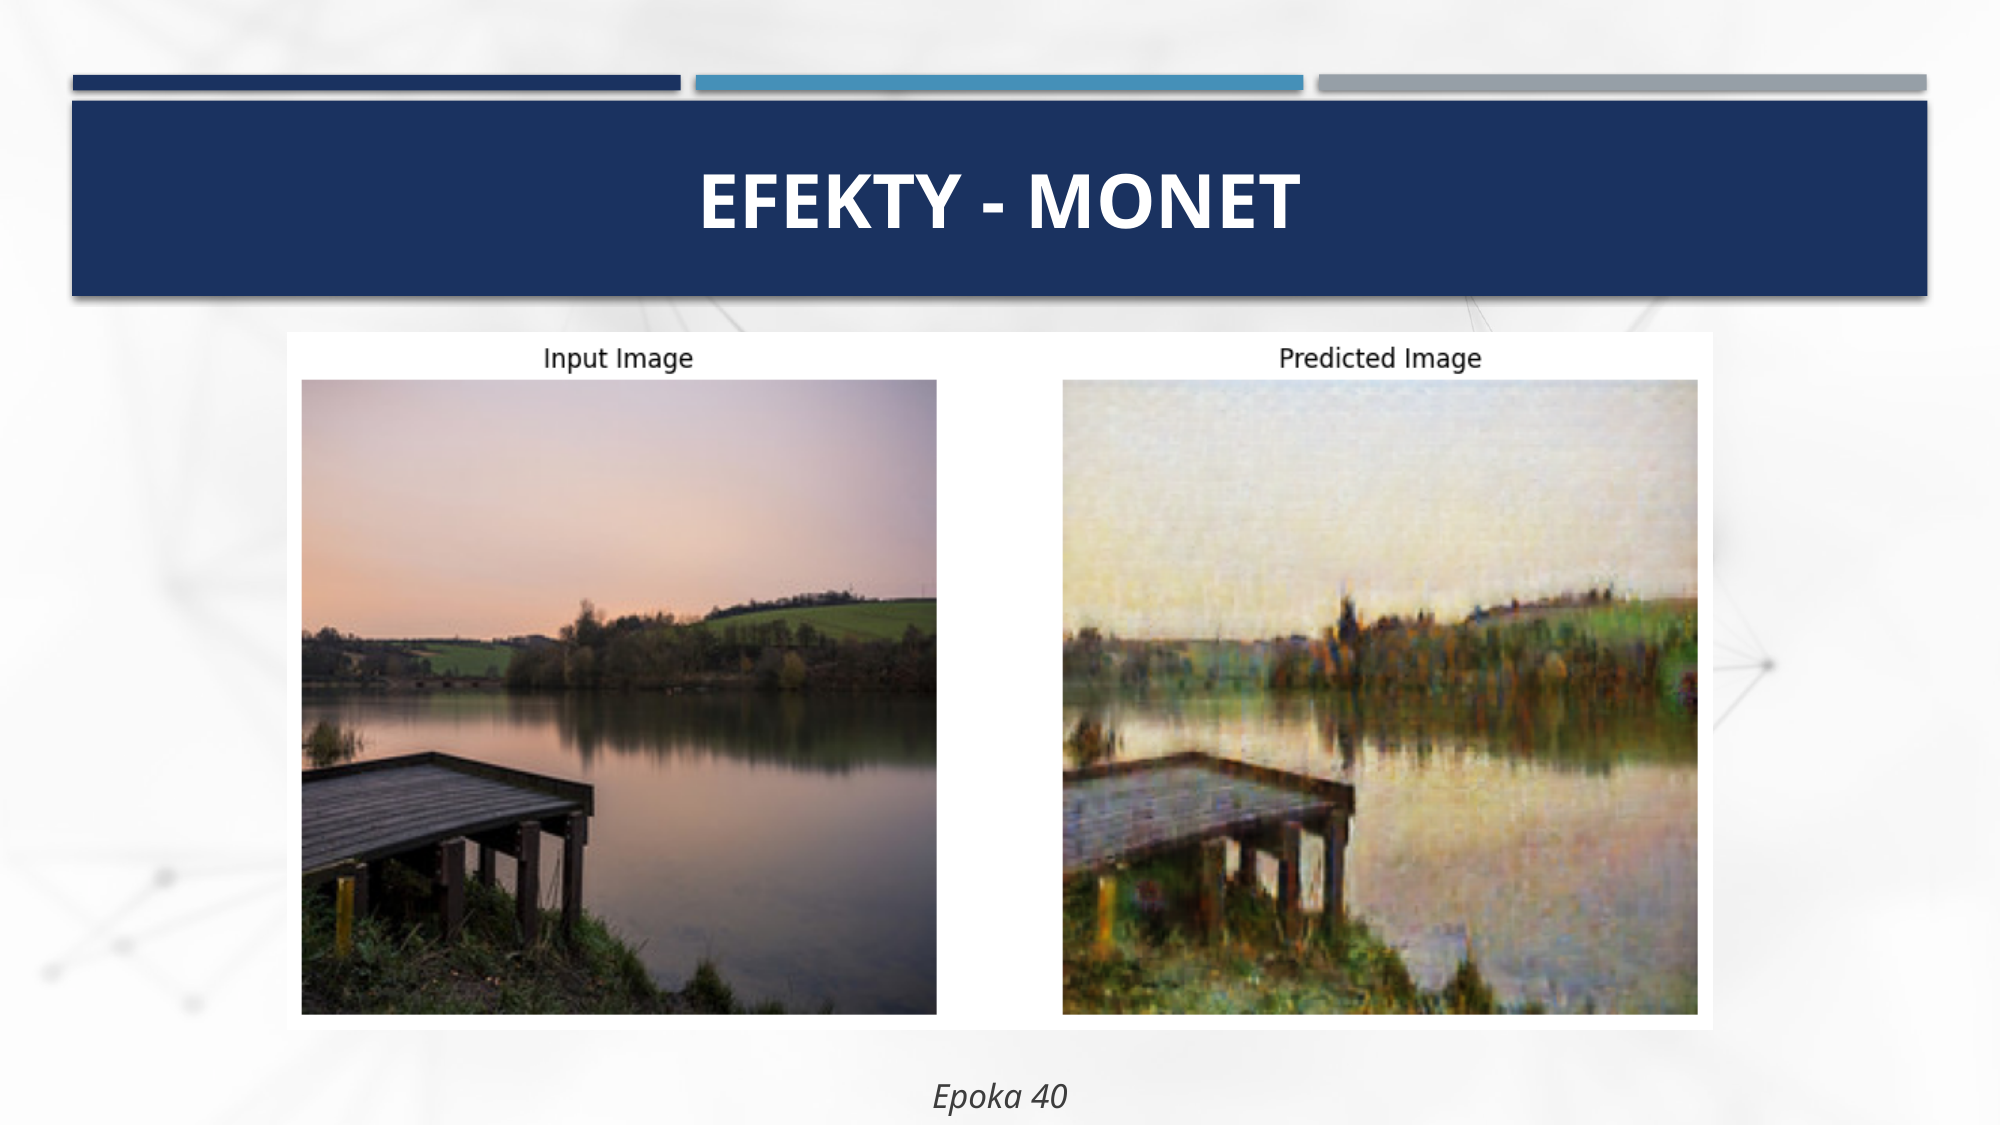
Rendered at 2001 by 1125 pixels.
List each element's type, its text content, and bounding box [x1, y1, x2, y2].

picture [286, 331, 1713, 1031]
title Efekty - monet [95, 115, 1905, 282]
list Epoka 40 [74, 1039, 1926, 1123]
